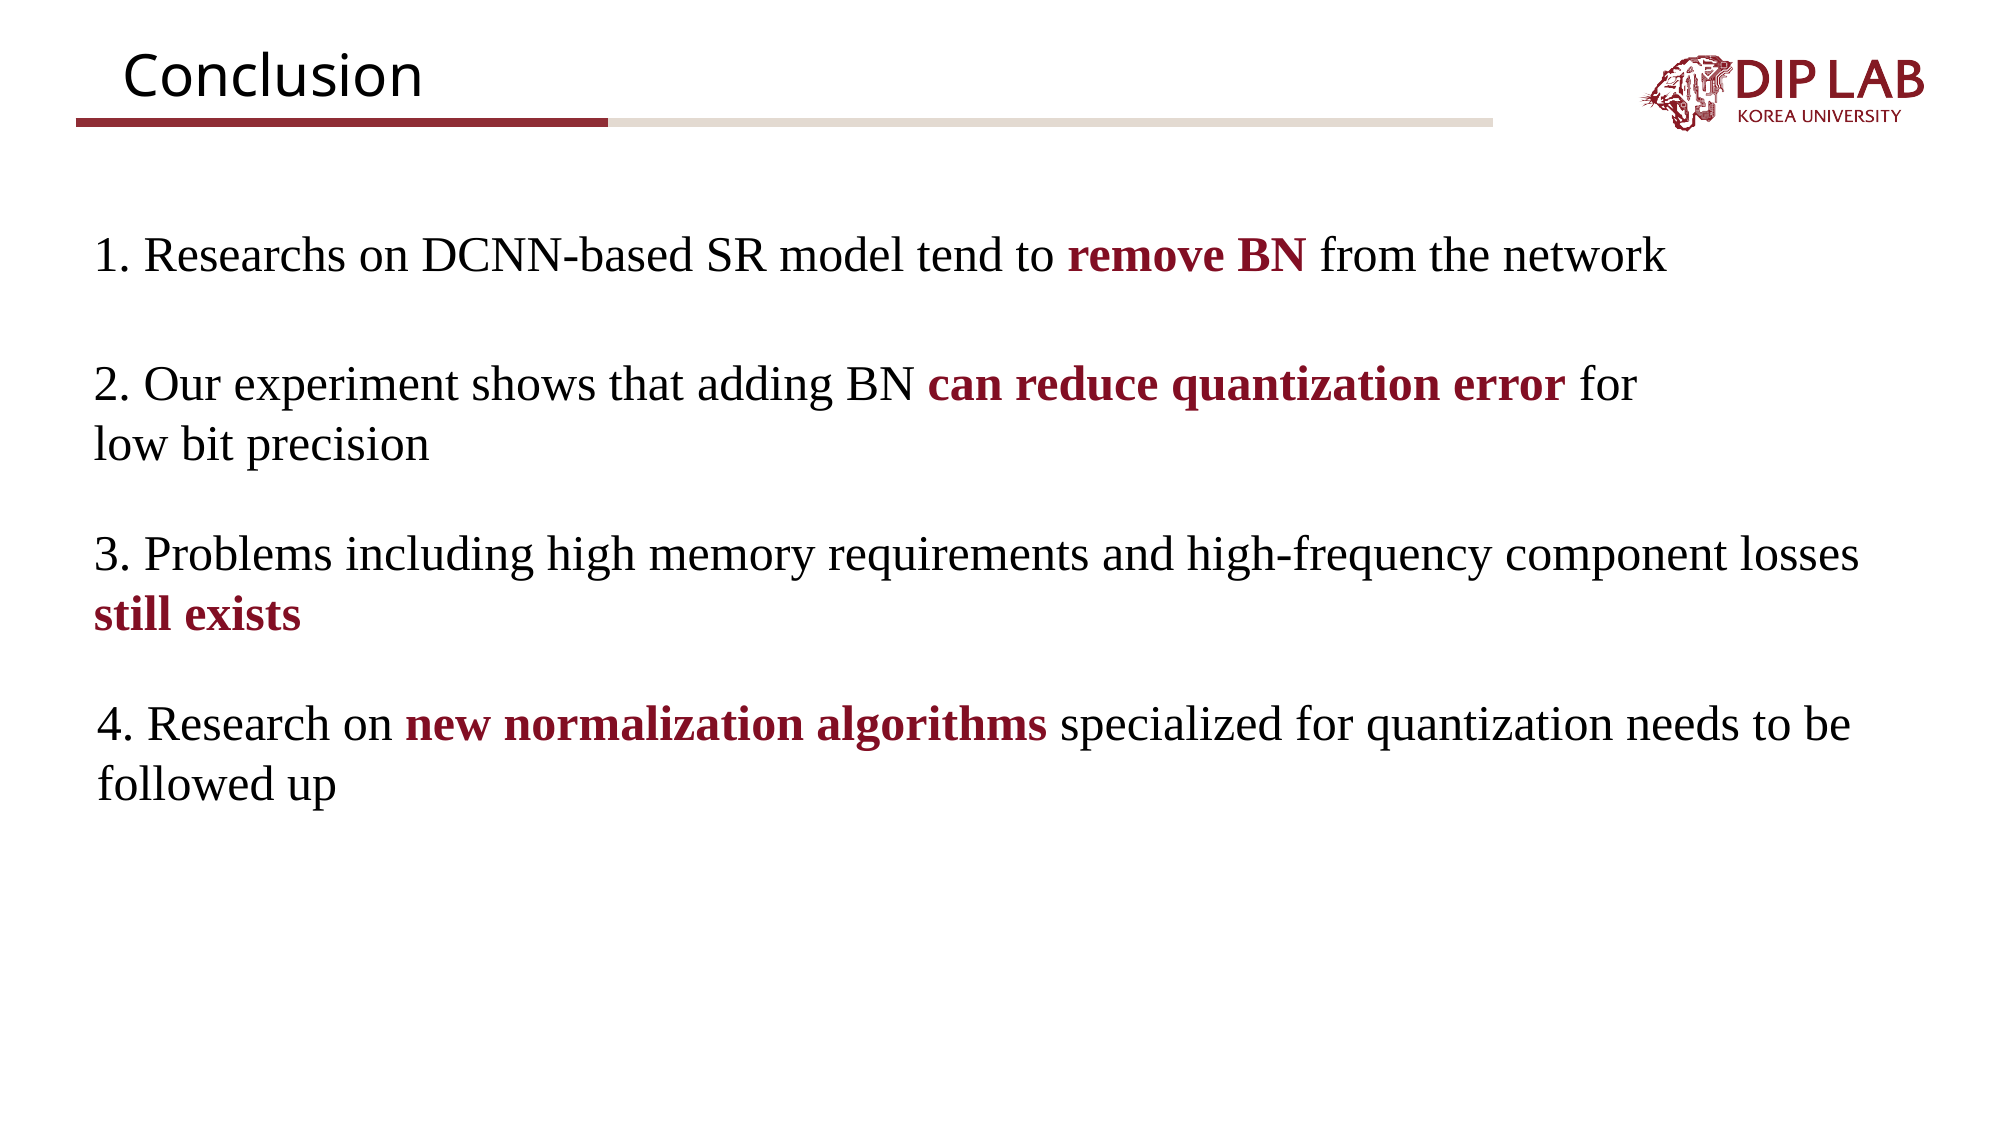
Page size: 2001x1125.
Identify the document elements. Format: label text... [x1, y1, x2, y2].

picture [1637, 45, 1926, 142]
title Conclusion [107, 41, 1068, 115]
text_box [78, 214, 1955, 898]
